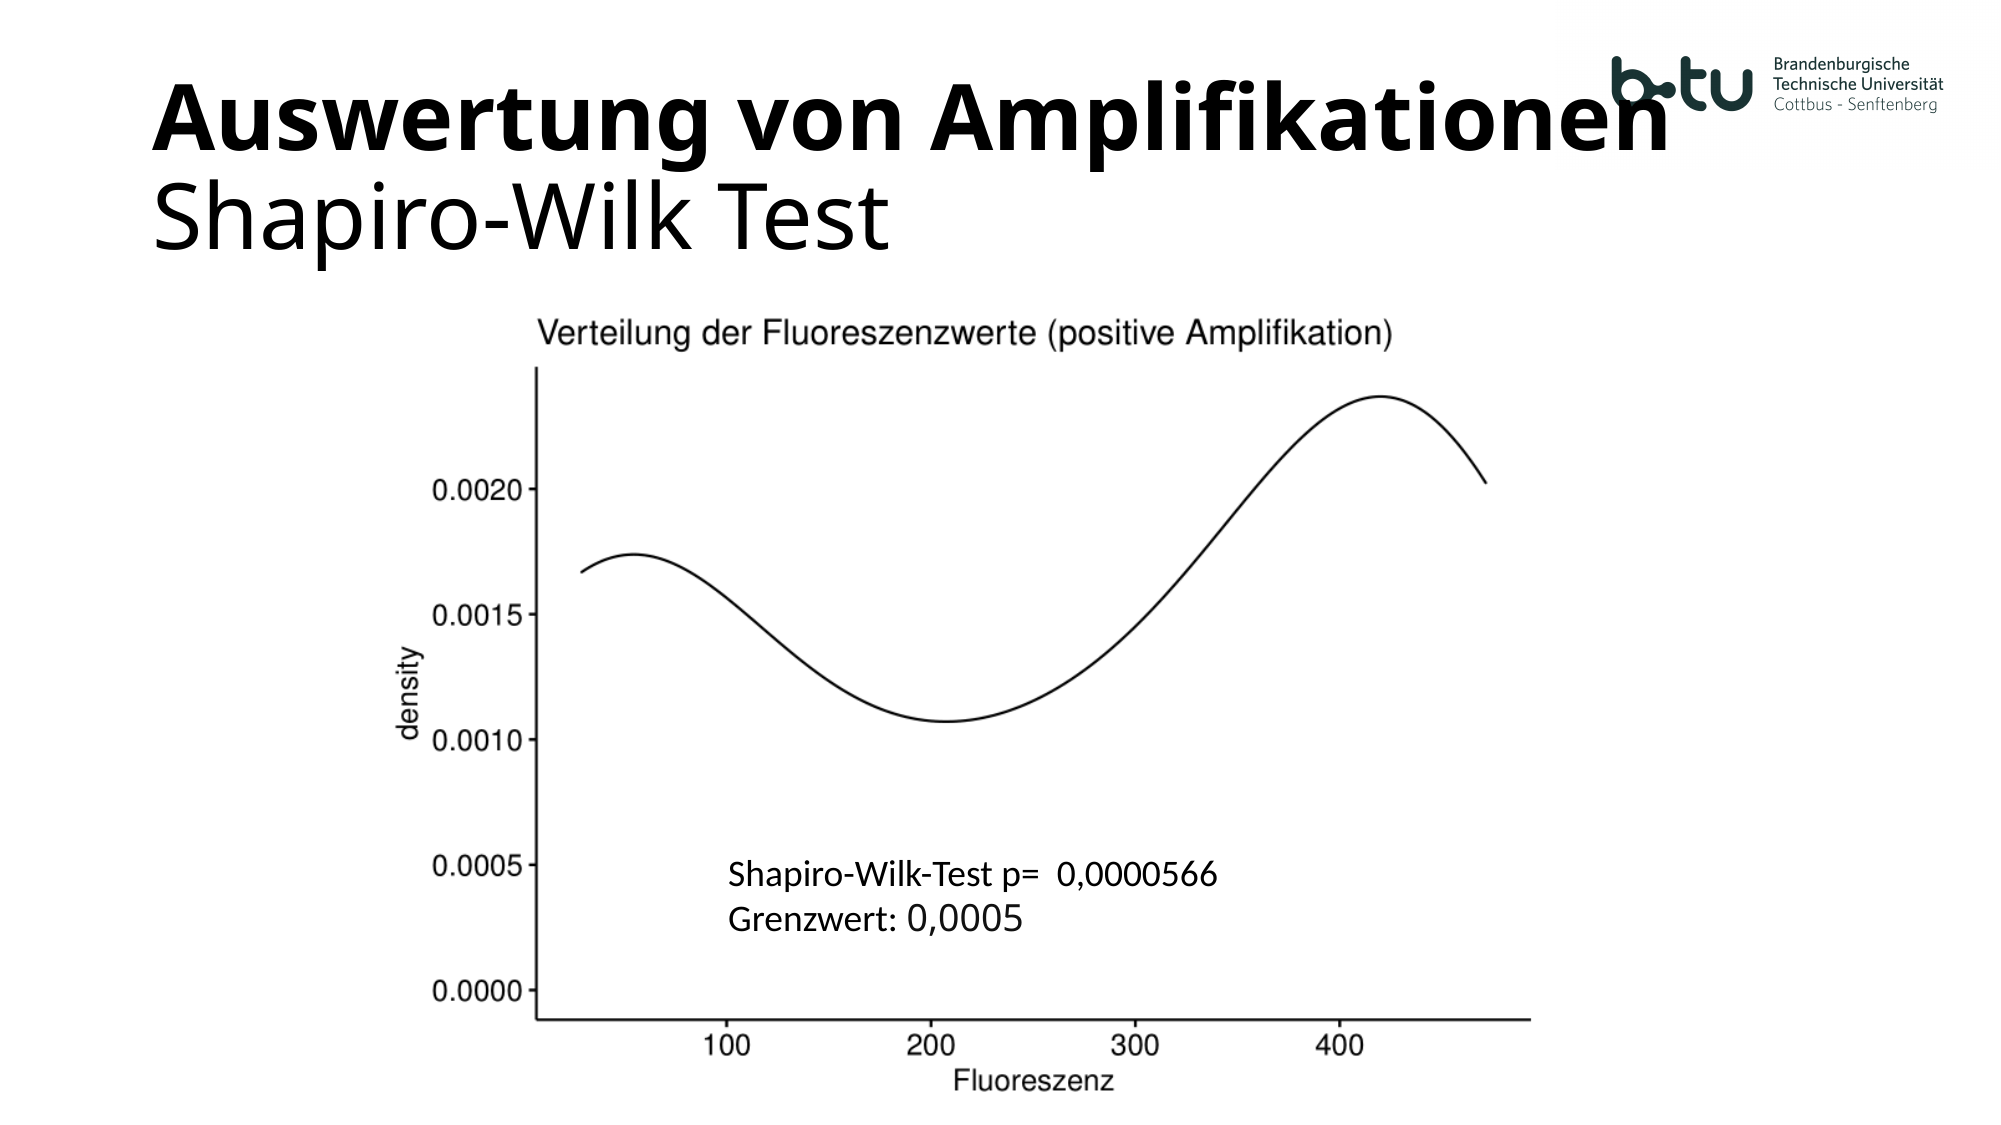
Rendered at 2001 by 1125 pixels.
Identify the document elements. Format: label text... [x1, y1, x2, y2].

picture [1555, 0, 2000, 170]
title Auswertung von Amplifikationen Shapiro-Wilk Test [137, 61, 1863, 279]
picture [379, 307, 1556, 1113]
